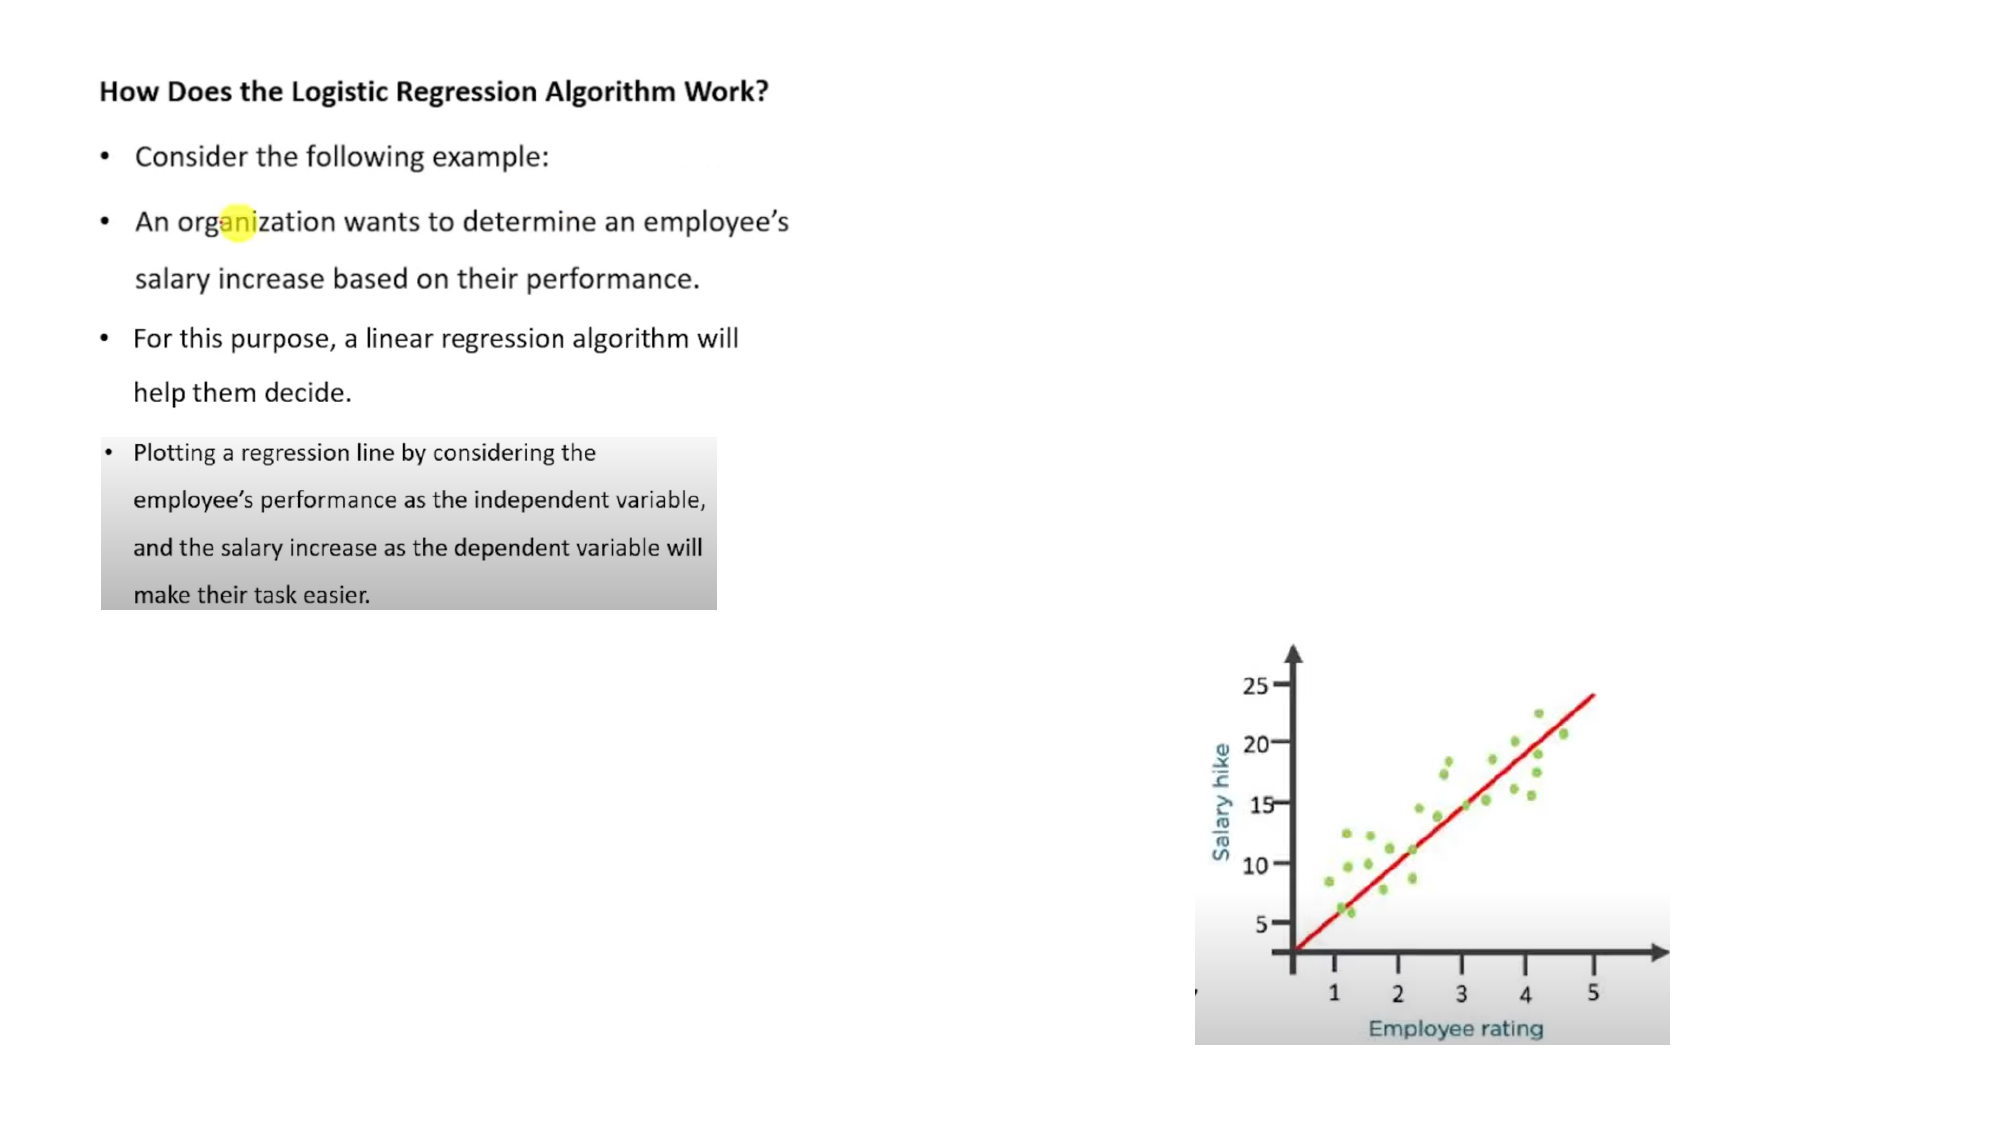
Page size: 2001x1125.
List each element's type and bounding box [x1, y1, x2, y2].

picture [1195, 631, 1670, 1045]
picture [92, 77, 798, 296]
picture [92, 326, 745, 412]
picture [101, 437, 717, 610]
